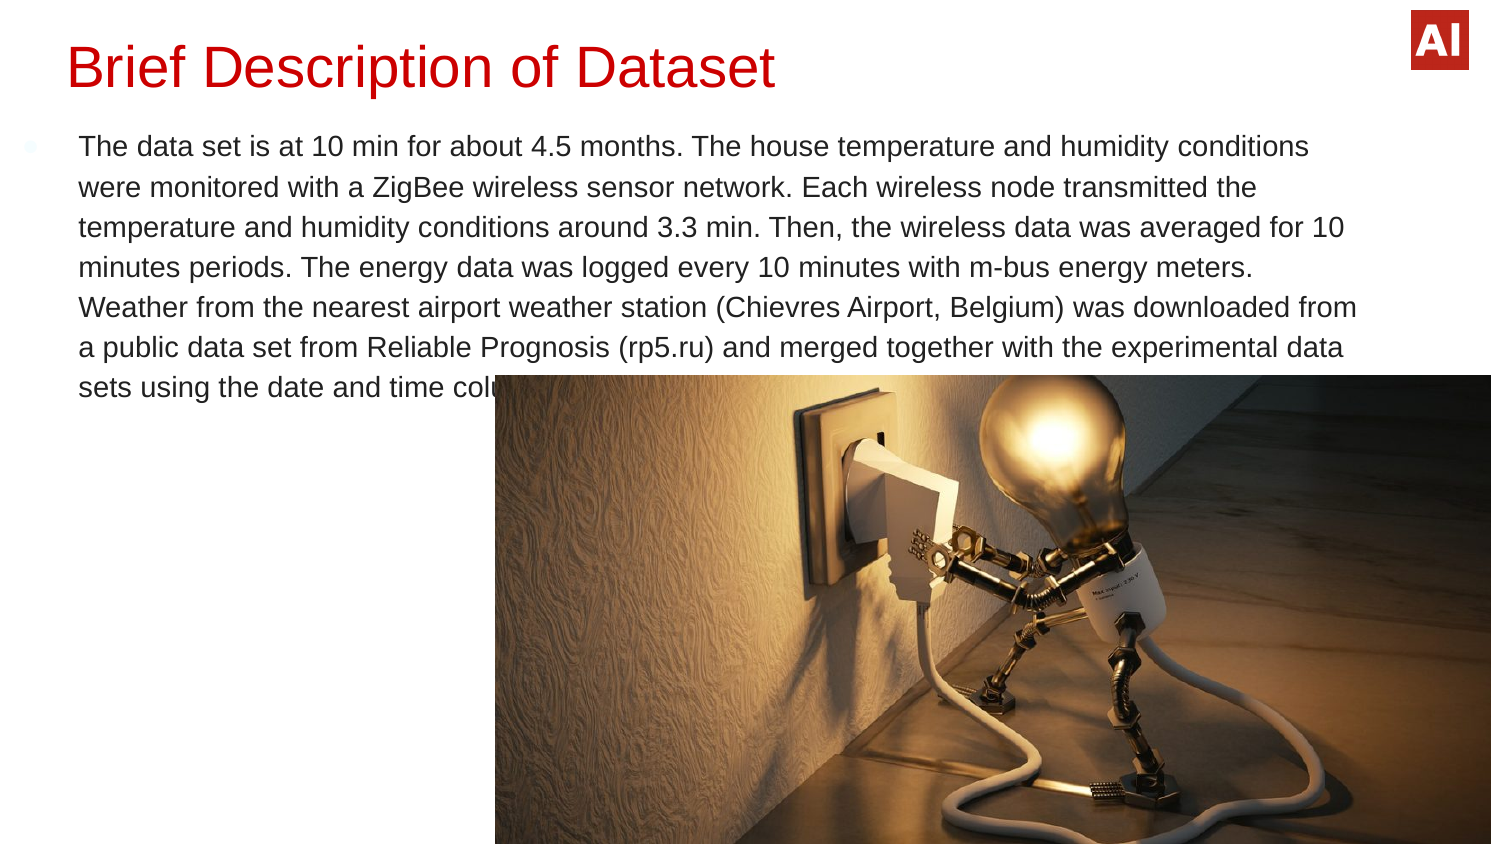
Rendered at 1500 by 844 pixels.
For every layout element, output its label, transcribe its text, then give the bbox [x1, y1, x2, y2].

list The data set is at 10 min for about 4.5 months. The house temperature and humidity conditions were monitored with a ZigBee wireless sensor network. Each wireless node transmitted the temperature and humidity conditions around 3.3 min. Then, the wireless data was averaged for 10 minutes periods. The energy data was logged every 10 minutes with m-bus energy meters. Weather from the nearest airport weather station (Chievres Airport, Belgium) was downloaded from a public data set from Reliable Prognosis (rp5.ru) and merged together with the experimental data sets using the date and time column. [0, 107, 1386, 668]
title Brief Description of Dataset [51, 14, 1449, 109]
picture [1411, 10, 1469, 70]
picture [495, 375, 1492, 844]
